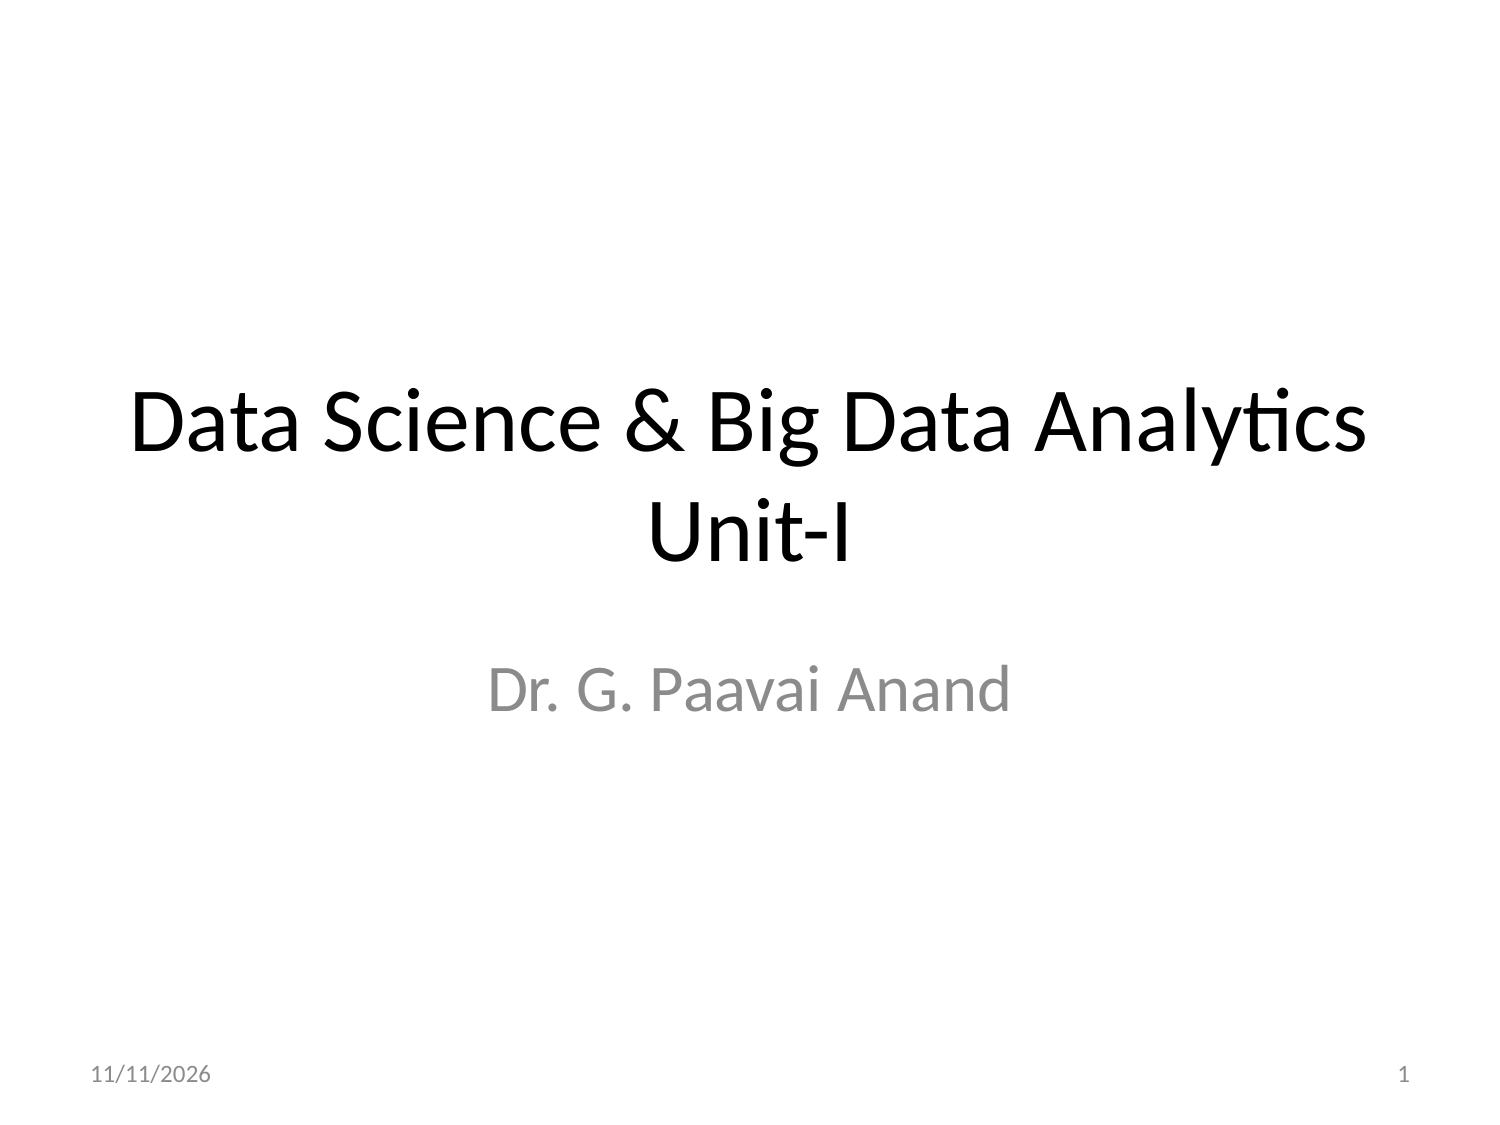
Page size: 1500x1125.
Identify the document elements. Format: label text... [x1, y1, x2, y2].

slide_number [75, 1042, 425, 1103]
title Data Science & Big Data Analytics Unit-I [112, 349, 1388, 591]
slide_number 1 [1074, 1042, 1425, 1103]
subtitle Dr. G. Paavai Anand [225, 637, 1275, 925]
